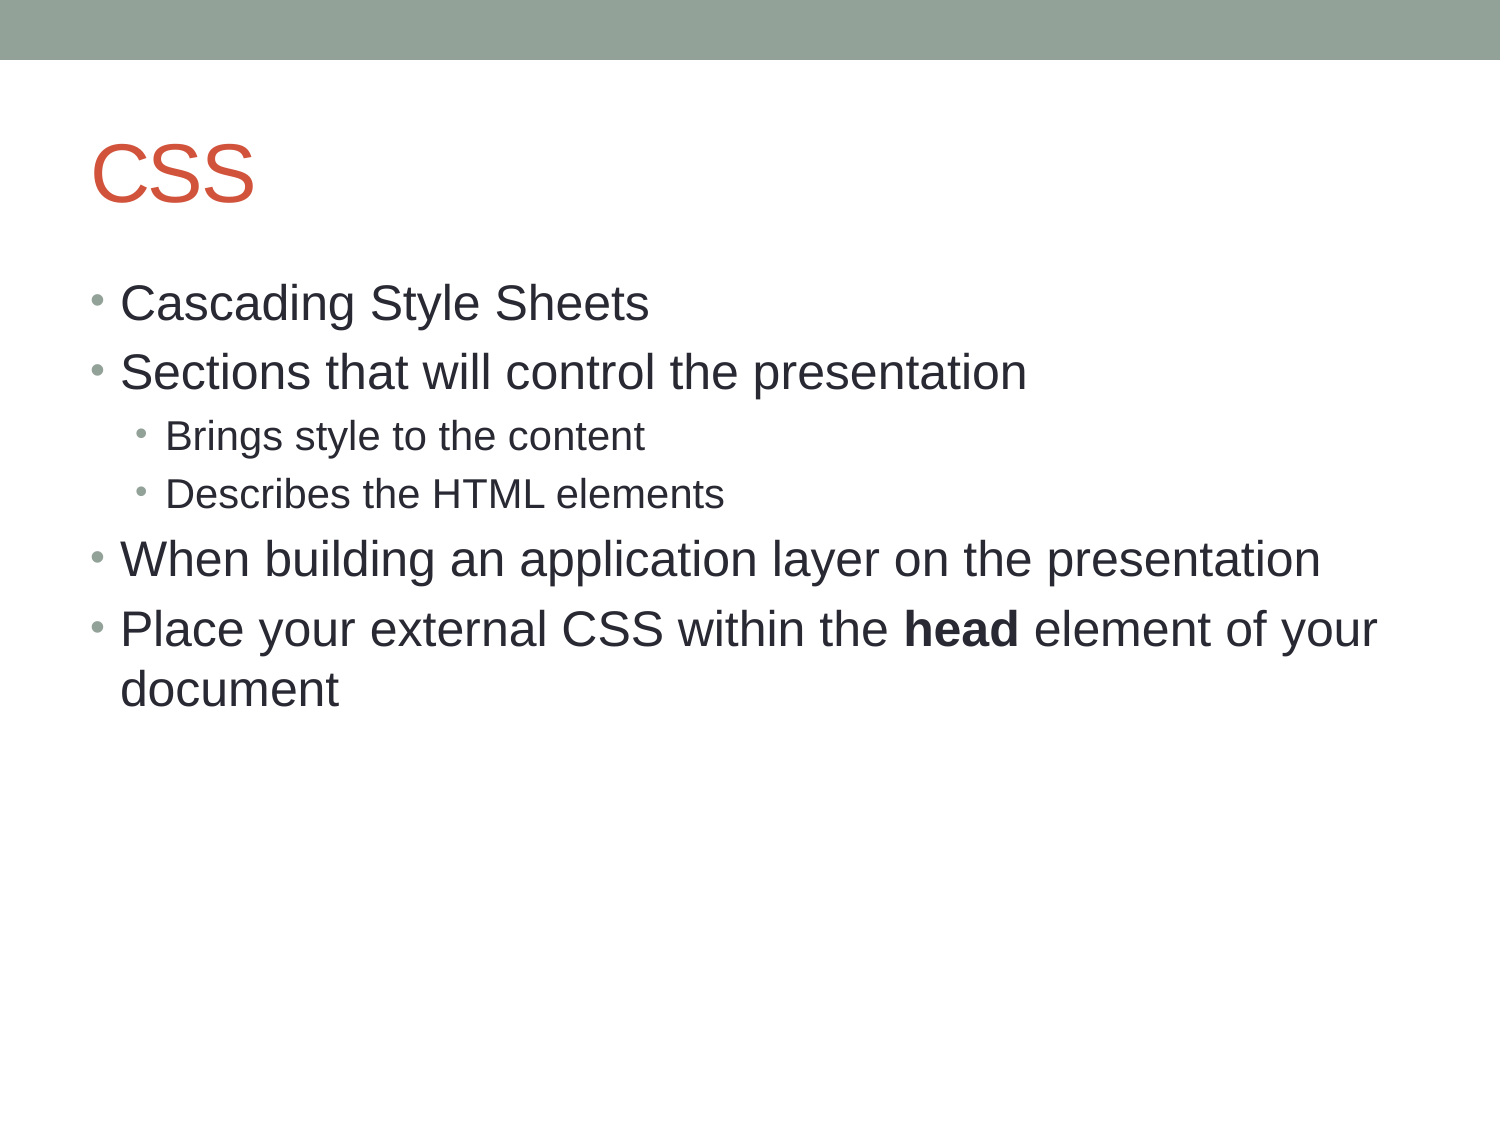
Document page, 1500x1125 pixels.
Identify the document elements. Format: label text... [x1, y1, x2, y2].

title CSS [75, 87, 1425, 250]
list Cascading Style Sheets Sections that will control the presentation Brings style to the content Describes the HTML elements When building an application layer on the presentation Place your external CSS within the head element of your document [75, 262, 1425, 1063]
